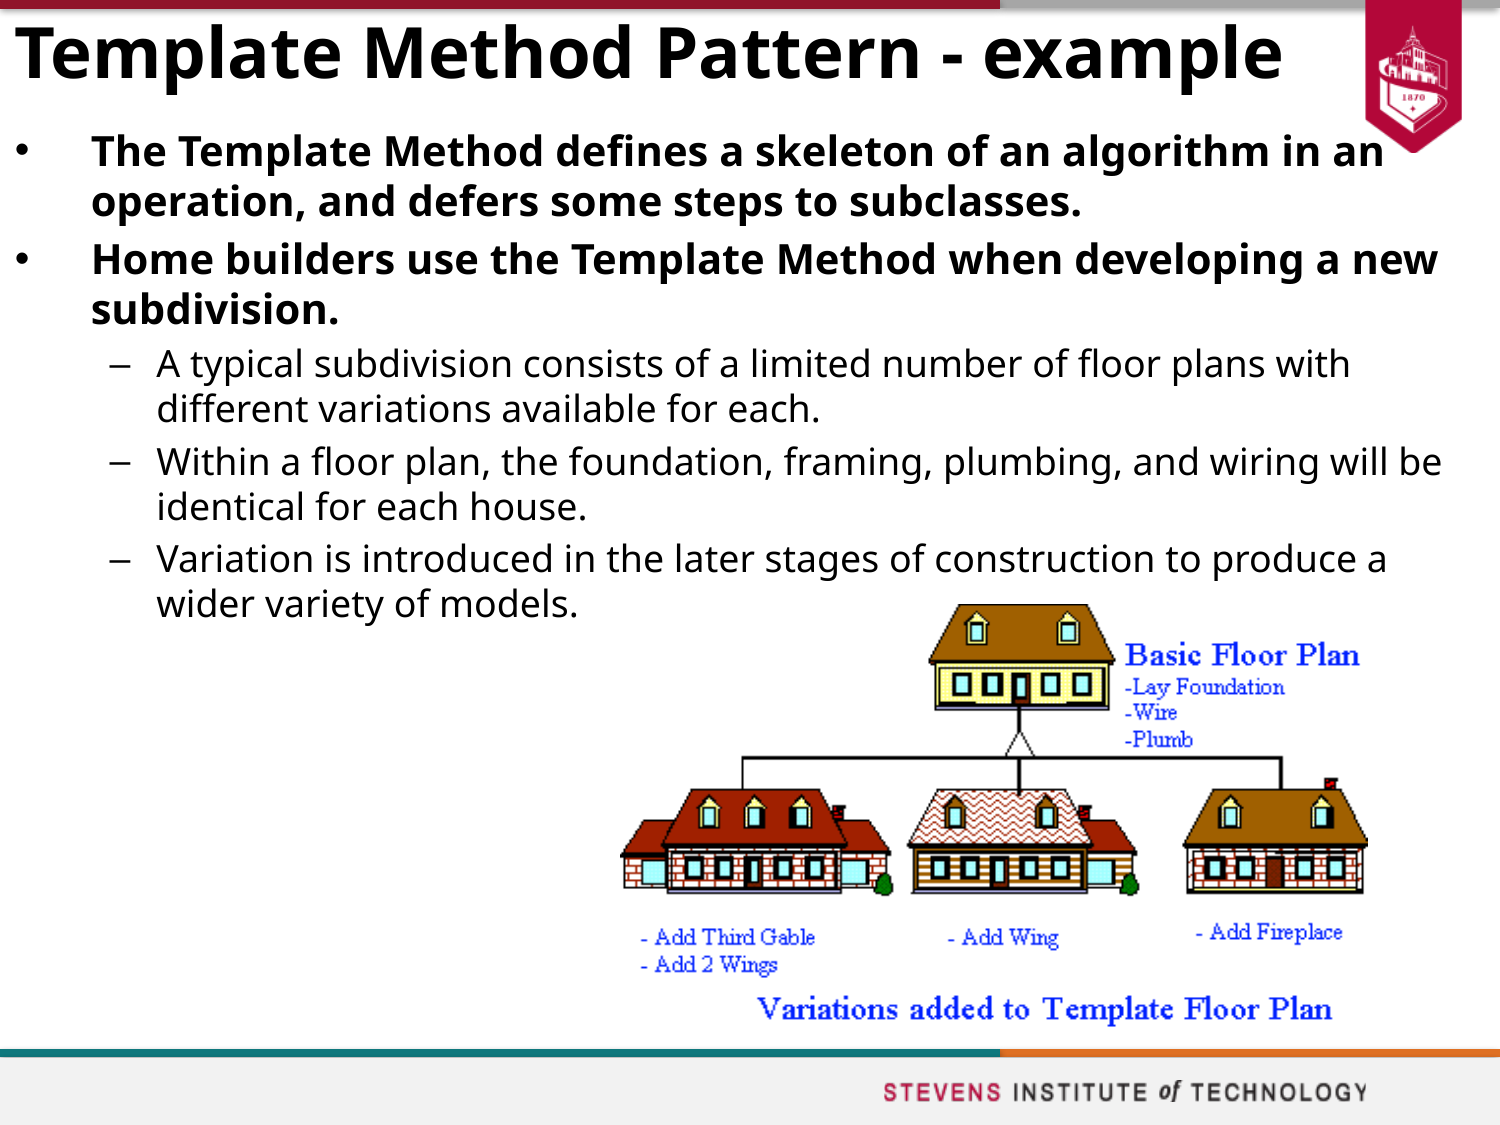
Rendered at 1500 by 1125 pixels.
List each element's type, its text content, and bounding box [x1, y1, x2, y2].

list The Template Method defines a skeleton of an algorithm in an operation, and defers some steps to subclasses. Home builders use the Template Method when developing a new subdivision. A typical subdivision consists of a limited number of floor plans with different variations available for each. Within a floor plan, the foundation, framing, plumbing, and wiring will be identical for each house. Variation is introduced in the later stages of construction to produce a wider variety of models. [0, 117, 1500, 673]
title Template Method Pattern - example [0, 0, 1489, 117]
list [619, 604, 1368, 1036]
